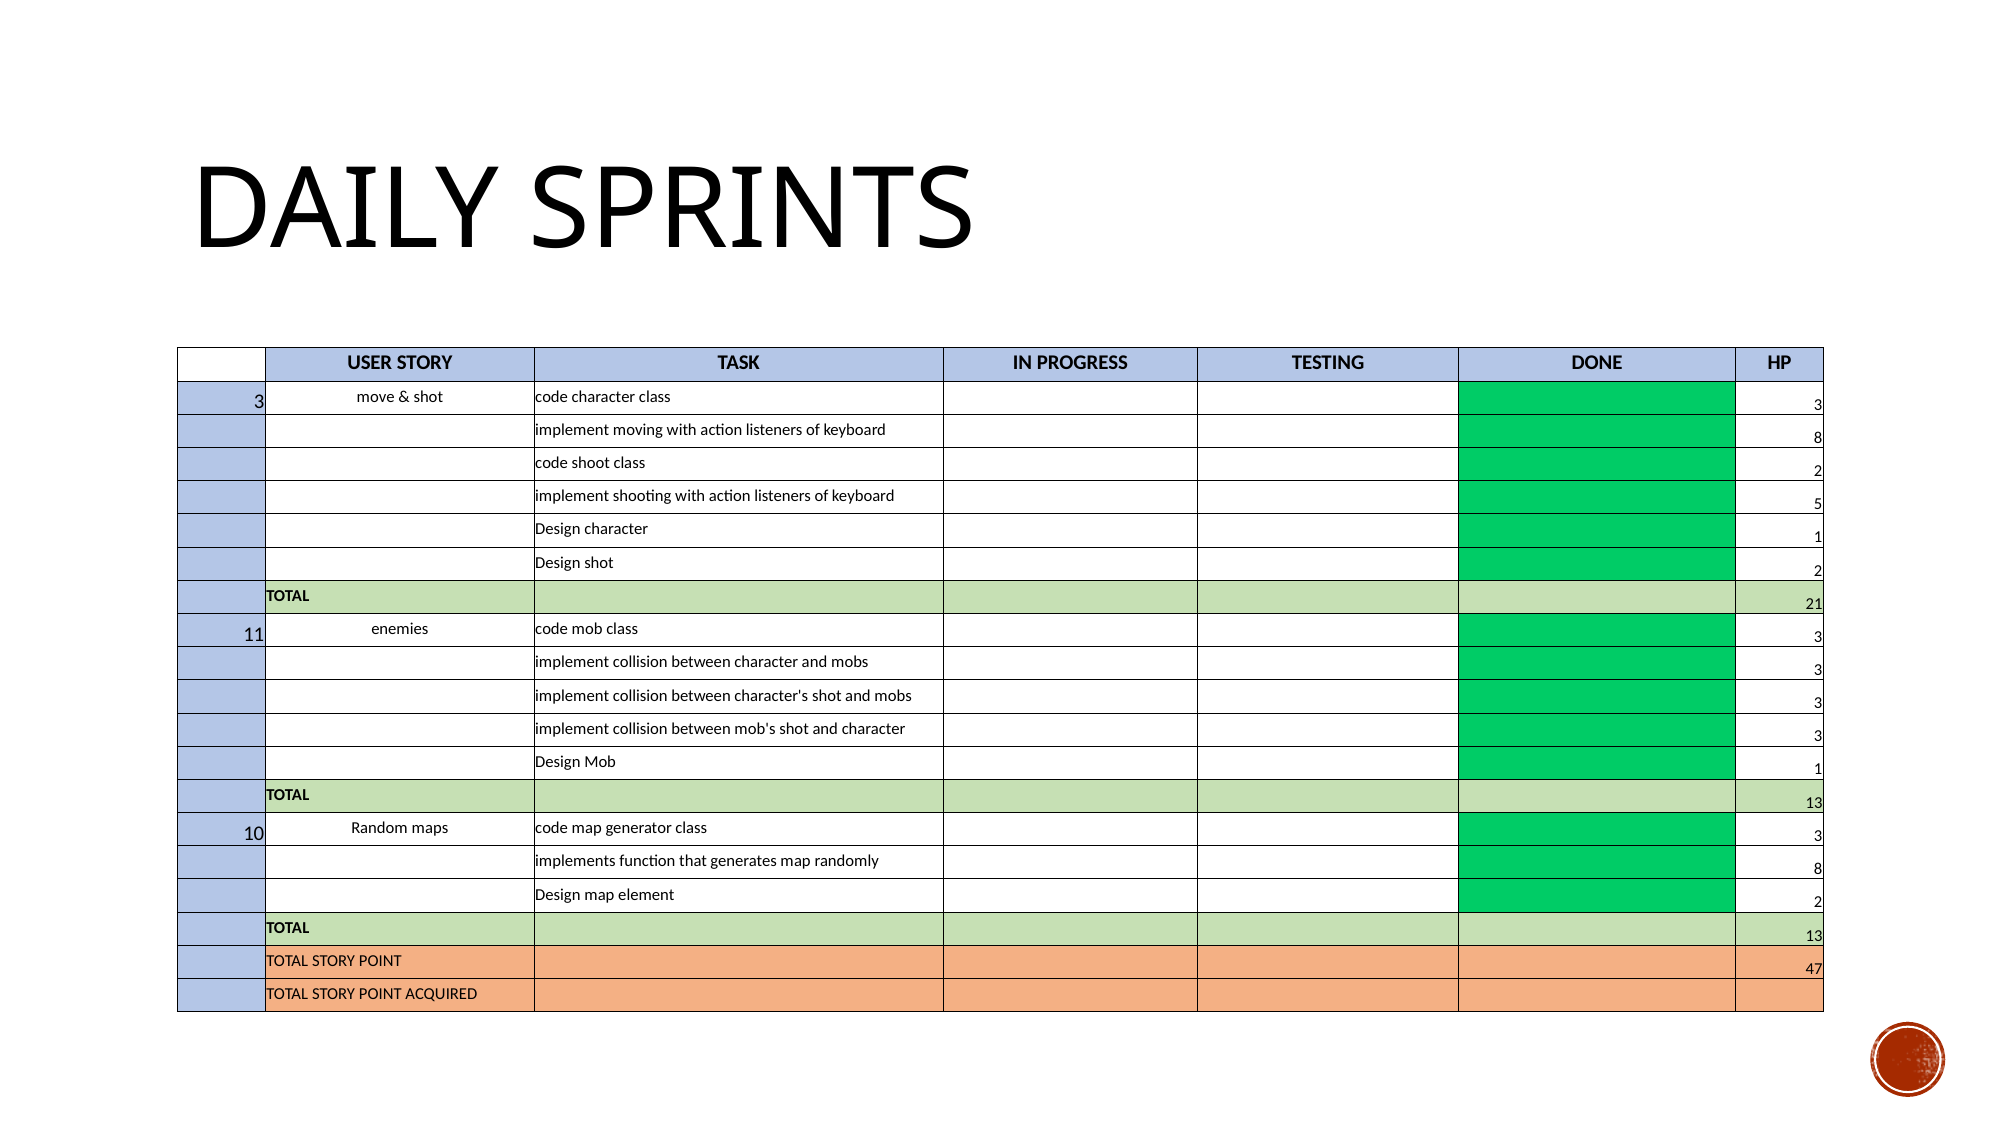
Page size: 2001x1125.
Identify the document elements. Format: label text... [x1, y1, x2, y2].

table_cell 3 [1736, 614, 1823, 646]
table_cell 5 [1736, 481, 1823, 513]
table_cell [1459, 946, 1735, 978]
table_cell [944, 581, 1197, 613]
table_cell 10 [178, 813, 265, 845]
table_cell [944, 946, 1197, 978]
table_cell [1198, 913, 1458, 945]
table_cell 2 [1736, 448, 1823, 480]
table_cell [1459, 548, 1735, 580]
table_cell code map generator class [535, 813, 943, 845]
table_cell [1198, 780, 1458, 812]
table_cell 2 [1736, 548, 1823, 580]
table_cell [944, 780, 1197, 812]
table_cell [1198, 581, 1458, 613]
table_cell [1198, 747, 1458, 779]
table_cell [178, 747, 265, 779]
table_cell [1198, 879, 1458, 912]
table_cell [1736, 979, 1823, 1011]
table_cell [178, 647, 265, 679]
table_cell [178, 581, 265, 613]
table_header [178, 348, 265, 381]
table_cell [1198, 514, 1458, 547]
table_cell [1459, 714, 1735, 746]
table_header TESTING [1198, 348, 1458, 381]
table_cell code mob class [535, 614, 943, 646]
table_cell implement collision between character and mobs [535, 647, 943, 679]
table_cell 3 [1736, 714, 1823, 746]
table_cell [1459, 780, 1735, 812]
table_cell [1459, 581, 1735, 613]
table_cell [178, 979, 265, 1011]
table_cell TOTAL STORY POINT ACQUIRED [266, 979, 534, 1011]
table_cell 8 [1736, 415, 1823, 447]
table_cell 11 [178, 614, 265, 646]
table_cell [178, 548, 265, 580]
table_cell 1 [1736, 747, 1823, 779]
table_cell 13 [1736, 913, 1823, 945]
table_cell [266, 680, 534, 713]
table_cell [266, 448, 534, 480]
table_cell [178, 846, 265, 878]
table_cell [1459, 514, 1735, 547]
table_header HP [1736, 348, 1823, 381]
table_cell code character class [535, 382, 943, 414]
table_header DONE [1459, 348, 1735, 381]
table_cell [266, 481, 534, 513]
table_cell [178, 415, 265, 447]
table_cell move & shot [266, 382, 534, 414]
table_cell implement collision between character's shot and mobs [535, 680, 943, 713]
table_cell [178, 913, 265, 945]
table_header TASK [535, 348, 943, 381]
title Daily Sprints [175, 79, 1826, 344]
table_cell 21 [1736, 581, 1823, 613]
table_cell implement collision between mob's shot and character [535, 714, 943, 746]
table_cell Design map element [535, 879, 943, 912]
table_header USER STORY [266, 348, 534, 381]
table_cell 13 [1736, 780, 1823, 812]
table_cell [1459, 747, 1735, 779]
table_cell code shoot class [535, 448, 943, 480]
table_cell [178, 946, 265, 978]
table_cell [1459, 879, 1735, 912]
table_cell [1198, 647, 1458, 679]
table_cell [944, 448, 1197, 480]
table_cell [178, 680, 265, 713]
table_cell [944, 979, 1197, 1011]
table_cell [944, 614, 1197, 646]
table_cell [1198, 448, 1458, 480]
table_cell 47 [1736, 946, 1823, 978]
table_cell TOTAL [266, 581, 534, 613]
table_cell [944, 514, 1197, 547]
table_cell [535, 979, 943, 1011]
table_cell [944, 714, 1197, 746]
table_cell [1198, 415, 1458, 447]
table_cell [1198, 481, 1458, 513]
table_cell [1198, 979, 1458, 1011]
table_cell [178, 780, 265, 812]
table_cell [178, 714, 265, 746]
table_cell [266, 879, 534, 912]
table_cell Random maps [266, 813, 534, 845]
table_cell [1198, 714, 1458, 746]
table_cell [944, 913, 1197, 945]
table_cell [1459, 647, 1735, 679]
table_cell 8 [1736, 846, 1823, 878]
table_cell 3 [1736, 647, 1823, 679]
table_cell [178, 879, 265, 912]
table_cell [944, 481, 1197, 513]
table_cell TOTAL STORY POINT [266, 946, 534, 978]
table_cell [1459, 846, 1735, 878]
table_cell TOTAL [266, 913, 534, 945]
table_cell [944, 813, 1197, 845]
table_cell [178, 514, 265, 547]
table_cell [1459, 448, 1735, 480]
table_cell [535, 581, 943, 613]
table_cell [944, 846, 1197, 878]
table_cell [266, 846, 534, 878]
table_cell [944, 647, 1197, 679]
table_cell [266, 714, 534, 746]
table_cell Design Mob [535, 747, 943, 779]
table_cell 1 [1736, 514, 1823, 547]
table_cell implement moving with action listeners of keyboard [535, 415, 943, 447]
table_cell Design shot [535, 548, 943, 580]
table_cell [266, 548, 534, 580]
table_cell [1459, 813, 1735, 845]
table_cell [535, 913, 943, 945]
table_cell [1459, 979, 1735, 1011]
table_cell [1198, 680, 1458, 713]
table_cell [266, 647, 534, 679]
table_cell [944, 548, 1197, 580]
table_cell 3 [1736, 813, 1823, 845]
table_cell [1459, 614, 1735, 646]
table_cell [1459, 913, 1735, 945]
table_cell [1459, 680, 1735, 713]
table_cell [178, 481, 265, 513]
table_cell [535, 946, 943, 978]
table_cell TOTAL [266, 780, 534, 812]
table_cell [944, 382, 1197, 414]
table_cell [1198, 548, 1458, 580]
table_cell [1198, 382, 1458, 414]
table_cell 3 [1736, 680, 1823, 713]
table_cell [1198, 946, 1458, 978]
table_cell [944, 879, 1197, 912]
table_cell [1198, 614, 1458, 646]
table_cell [944, 747, 1197, 779]
table_cell [1198, 813, 1458, 845]
table_cell 2 [1736, 879, 1823, 912]
table_cell [1459, 382, 1735, 414]
table_cell implements function that generates map randomly [535, 846, 943, 878]
table_cell [944, 415, 1197, 447]
table_cell Design character [535, 514, 943, 547]
table_cell enemies [266, 614, 534, 646]
table_cell [266, 415, 534, 447]
table_cell implement shooting with action listeners of keyboard [535, 481, 943, 513]
table_header IN PROGRESS [944, 348, 1197, 381]
table_cell [266, 747, 534, 779]
table_cell [266, 514, 534, 547]
table_cell [1459, 415, 1735, 447]
table_cell [1459, 481, 1735, 513]
table_cell 3 [1736, 382, 1823, 414]
table_cell [178, 448, 265, 480]
table_cell [944, 680, 1197, 713]
table_cell 3 [178, 382, 265, 414]
table_cell [535, 780, 943, 812]
table_cell [1198, 846, 1458, 878]
